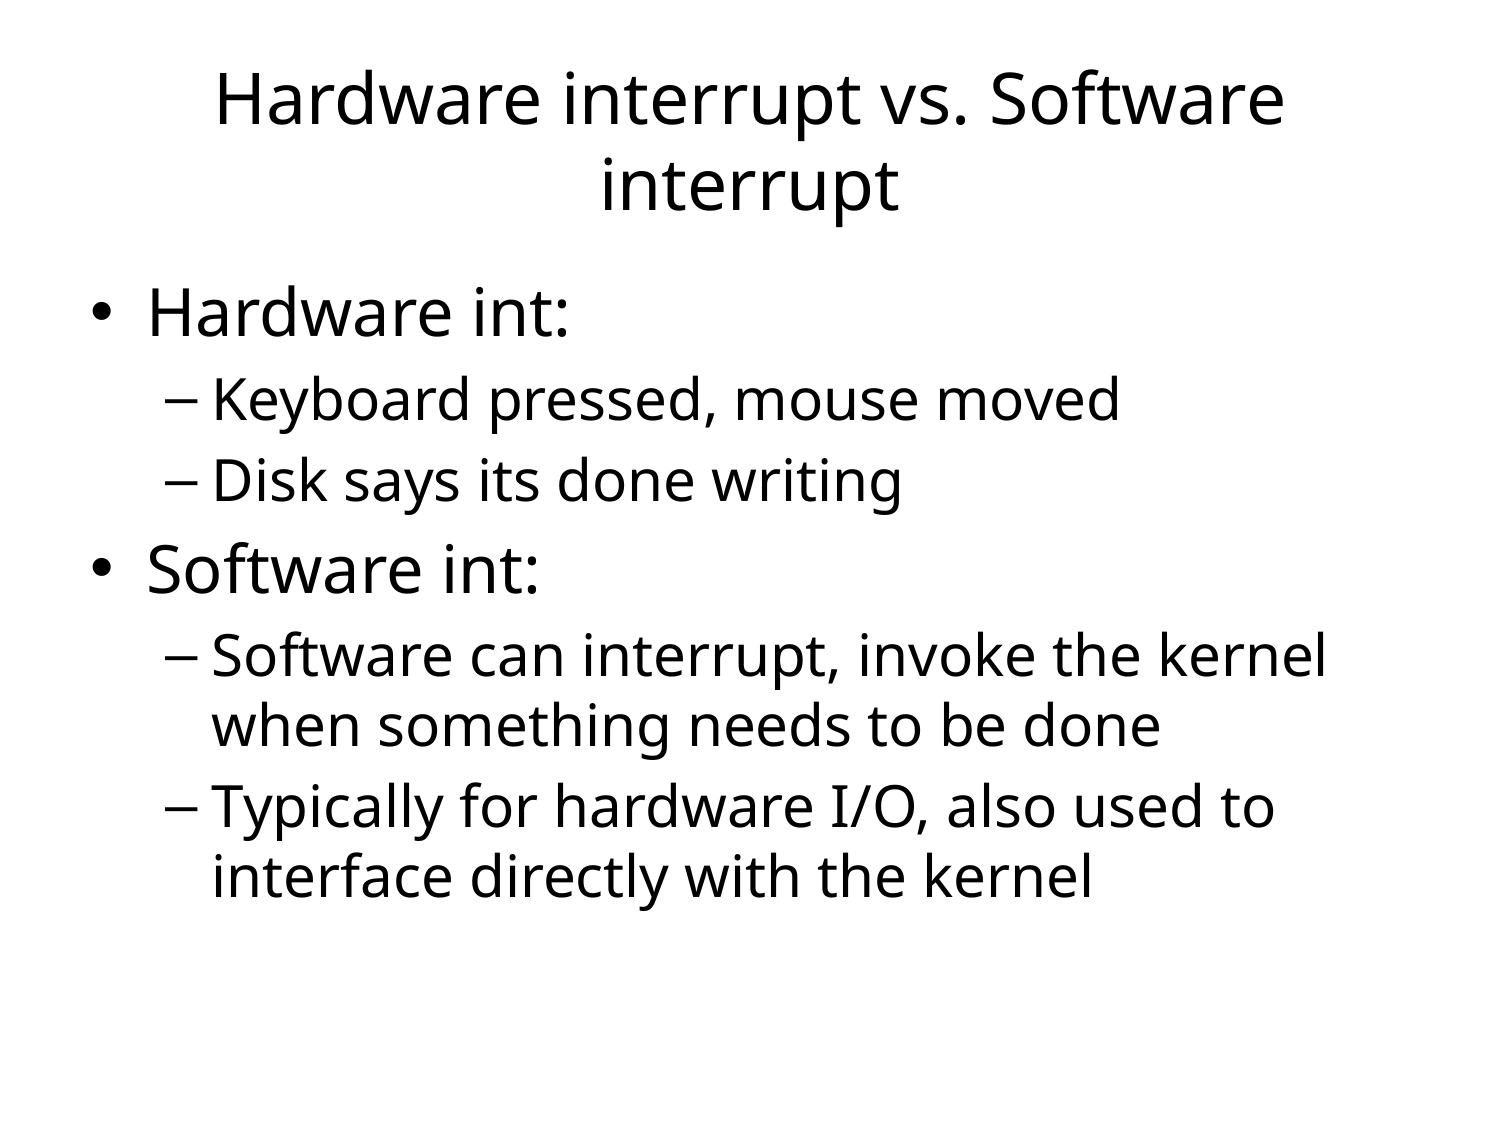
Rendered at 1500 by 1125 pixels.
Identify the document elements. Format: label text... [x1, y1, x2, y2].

list Hardware int: Keyboard pressed, mouse moved Disk says its done writing Software int: Software can interrupt, invoke the kernel when something needs to be done Typically for hardware I/O, also used to interface directly with the kernel [75, 262, 1425, 1005]
title Hardware interrupt vs. Software interrupt [75, 45, 1425, 233]
